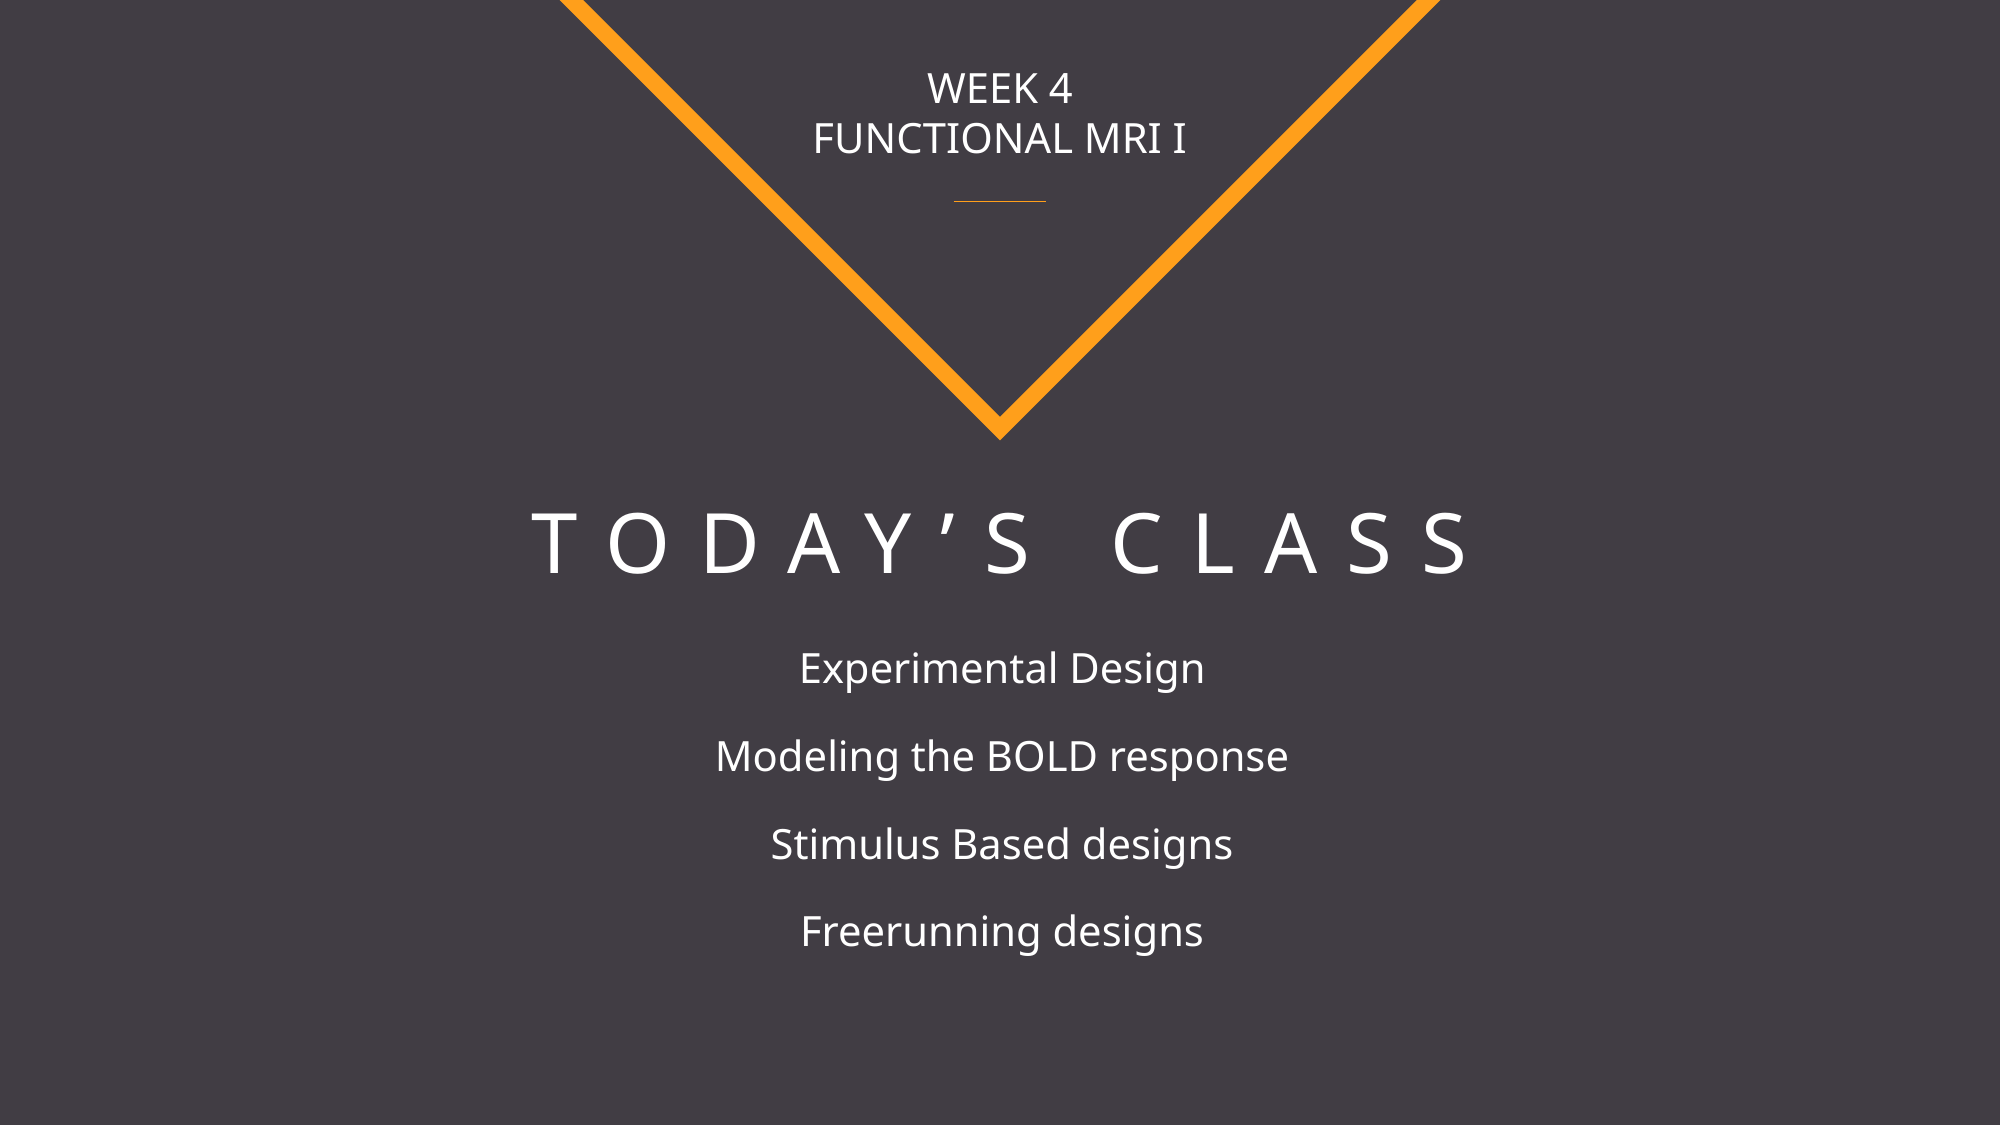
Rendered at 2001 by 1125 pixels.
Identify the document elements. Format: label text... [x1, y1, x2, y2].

text_box WEEK 4 FUNCTIONAL MRI I [797, 54, 1203, 170]
text_box [0, 0, 2000, 1125]
text_box TODAY’S CLASS [516, 482, 1484, 598]
text_box Experimental Design Modeling the BOLD response Stimulus Based designs Freerunning designs [700, 634, 1304, 963]
text_box [569, 0, 1431, 431]
